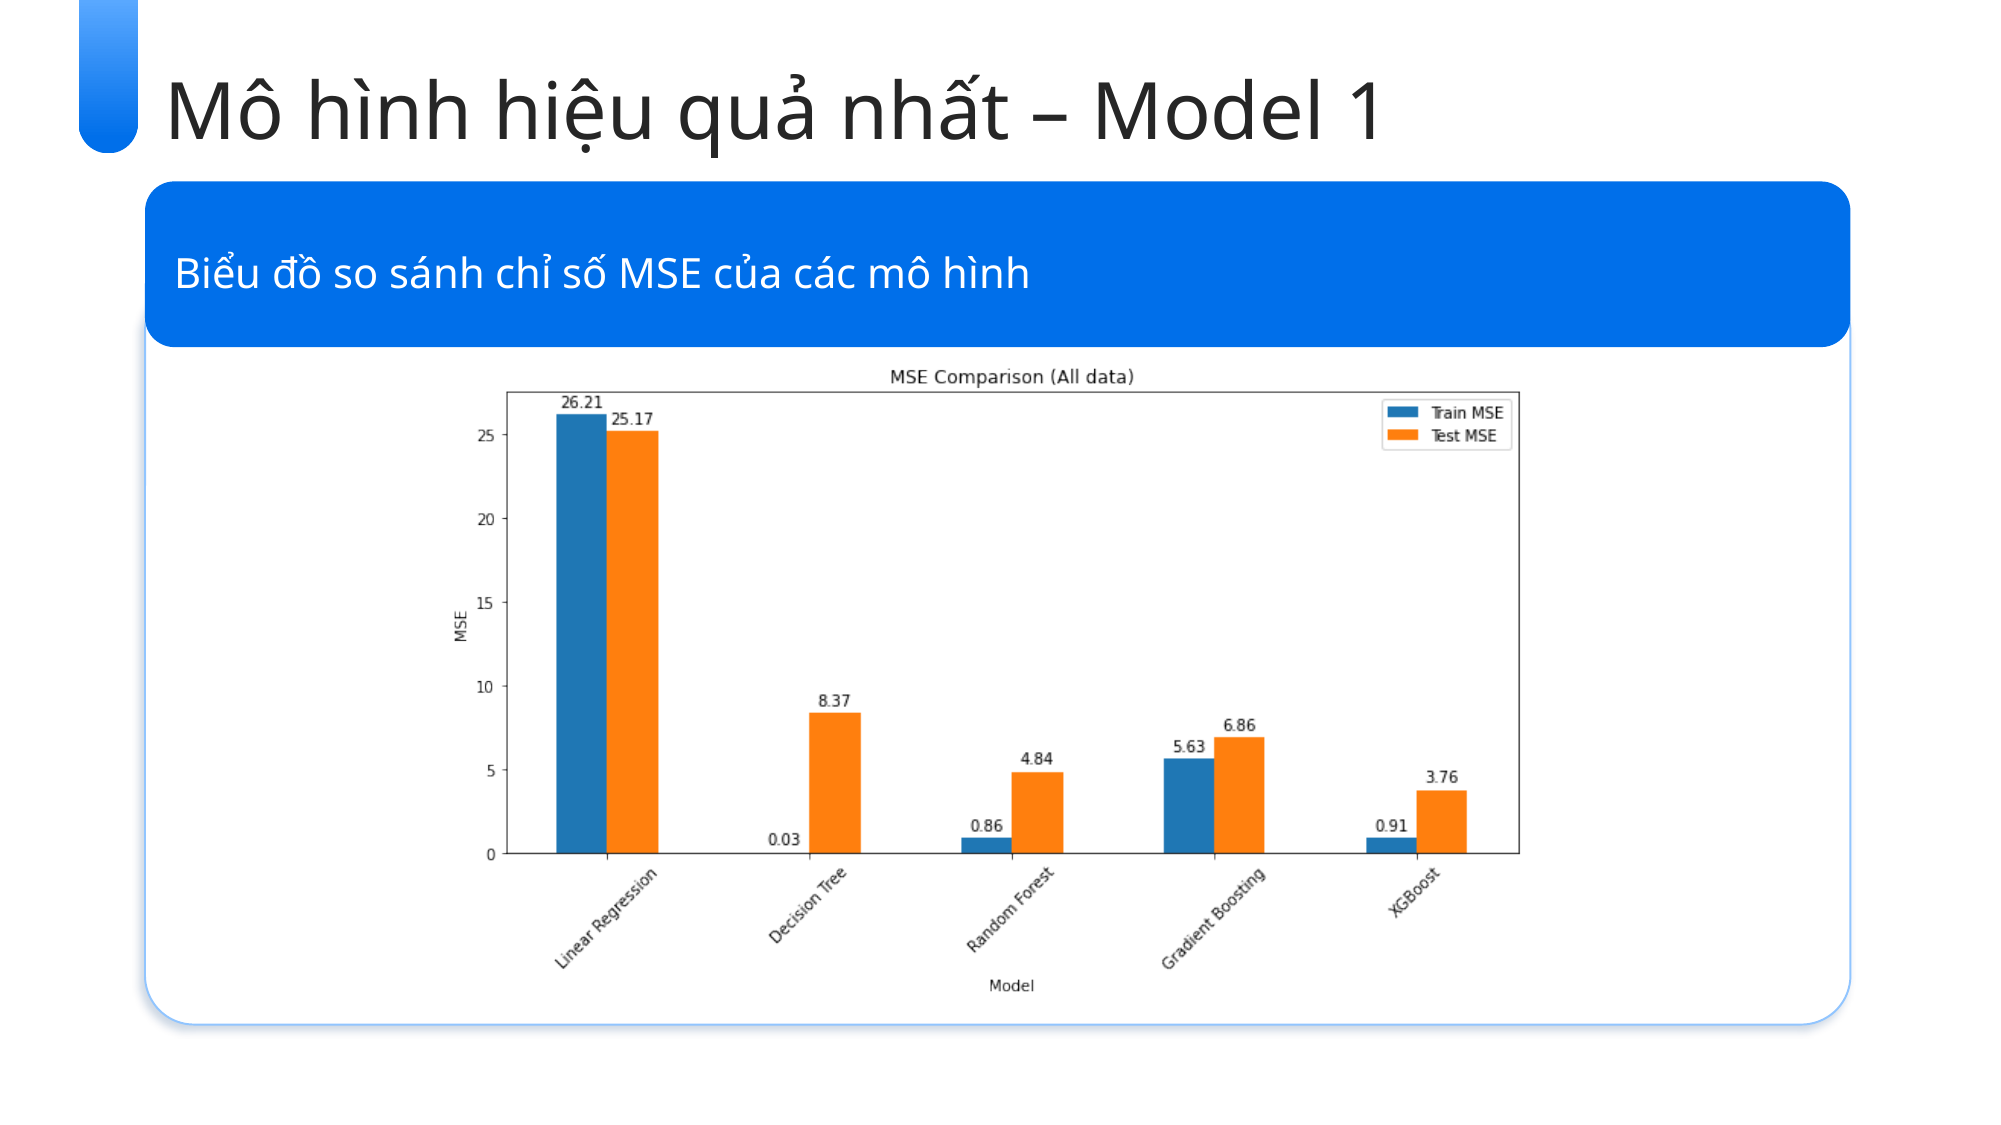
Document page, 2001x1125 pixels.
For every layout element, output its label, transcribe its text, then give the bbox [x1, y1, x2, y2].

text_box [78, 0, 138, 154]
picture [444, 358, 1528, 1004]
text_box [144, 324, 1851, 1025]
text_box Biểu đồ so sánh chỉ số MSE của các mô hình [174, 195, 1798, 334]
text_box Mô hình hiệu quả nhất – Model 1 [164, 67, 1890, 139]
text_box [144, 181, 1851, 348]
